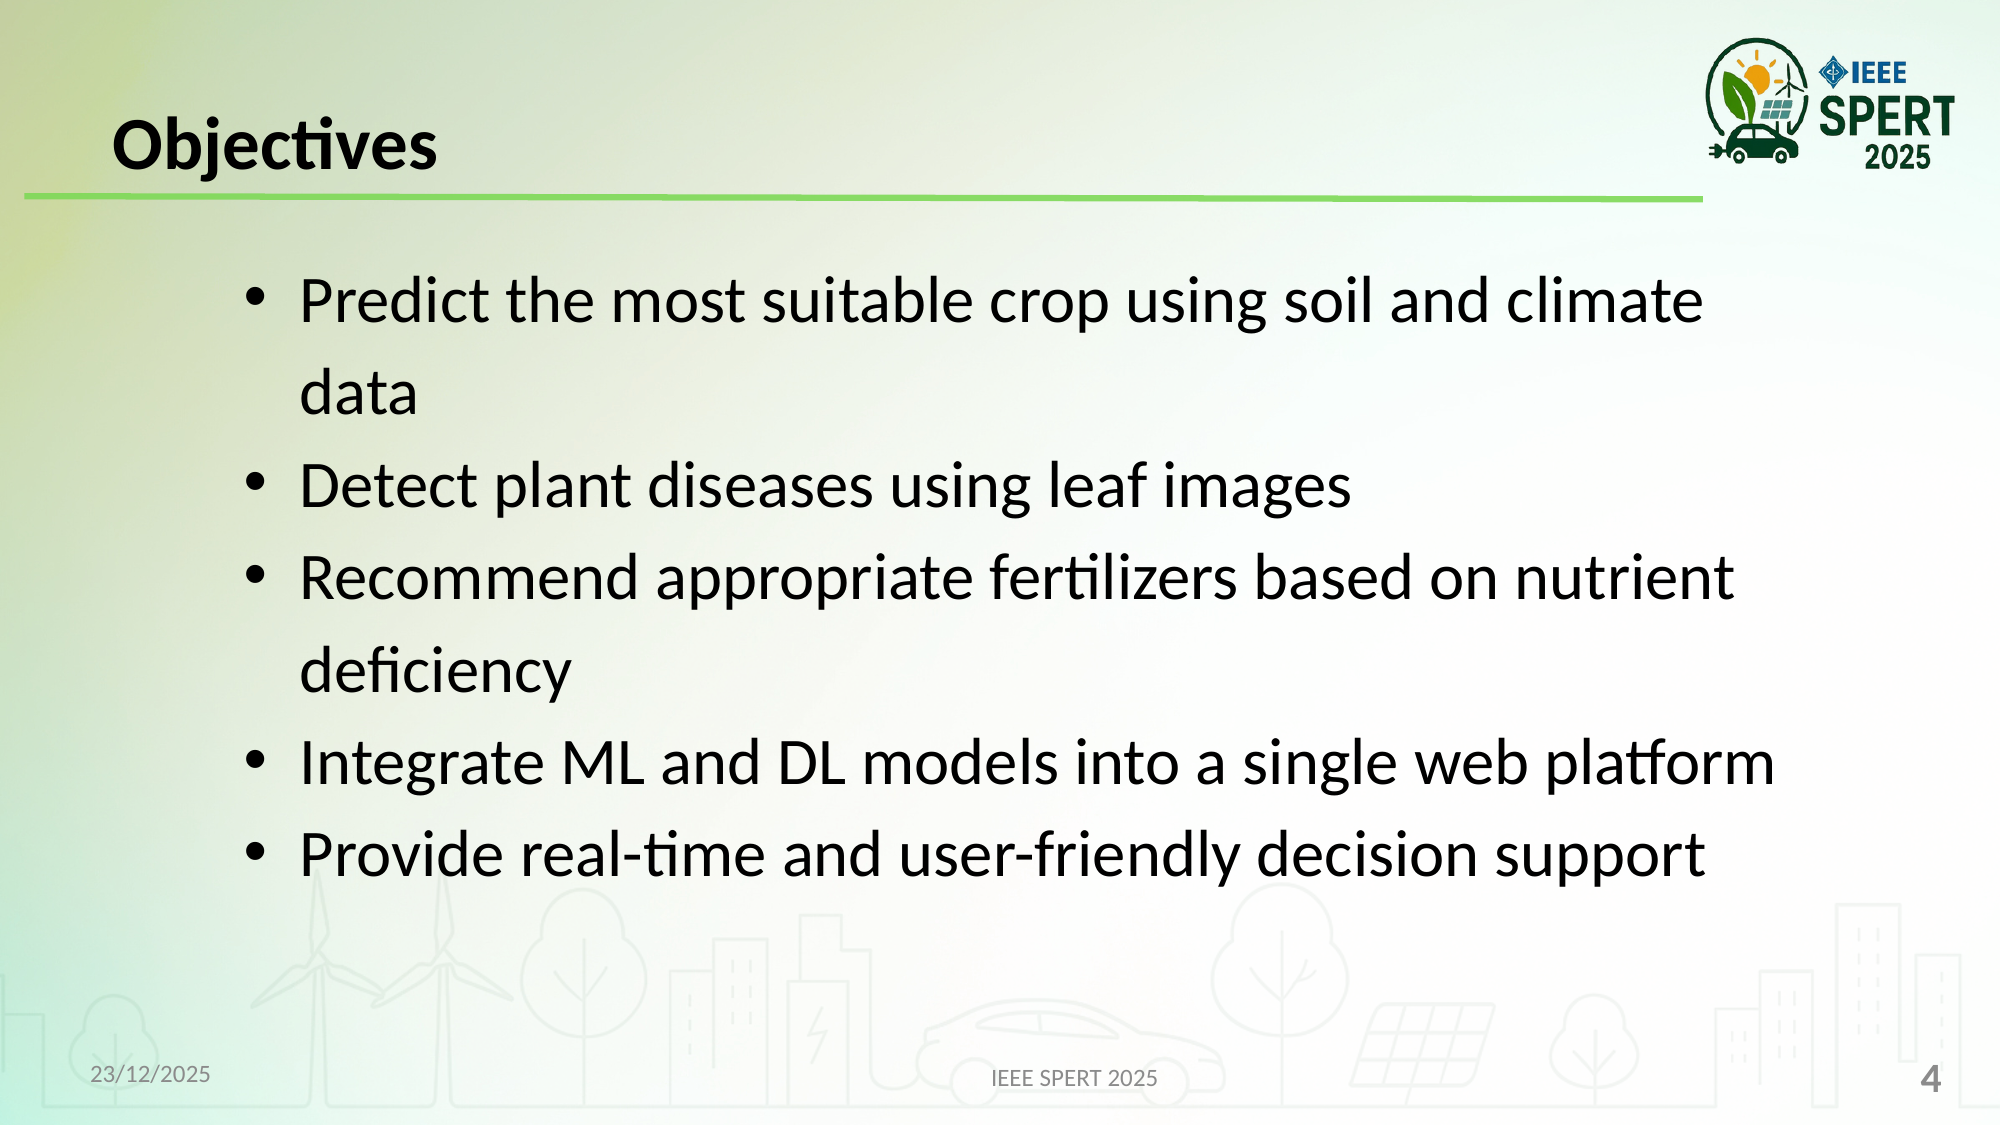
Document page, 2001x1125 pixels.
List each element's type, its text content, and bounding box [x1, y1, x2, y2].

text_box Objectives [112, 87, 1688, 185]
text_box [1702, 27, 1957, 198]
footer IEEE SPERT 2025 [837, 1046, 1313, 1107]
text_box [0, 0, 2000, 1125]
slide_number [75, 1042, 425, 1103]
slide_number 4 [1606, 1046, 1957, 1107]
text_box Predict the most suitable crop using soil and climate data Detect plant diseases using leaf images Recommend appropriate fertilizers based on nutrient deficiency Integrate ML and DL models into a single web platform Provide real-time and user-friendly decision support [187, 242, 1791, 1076]
